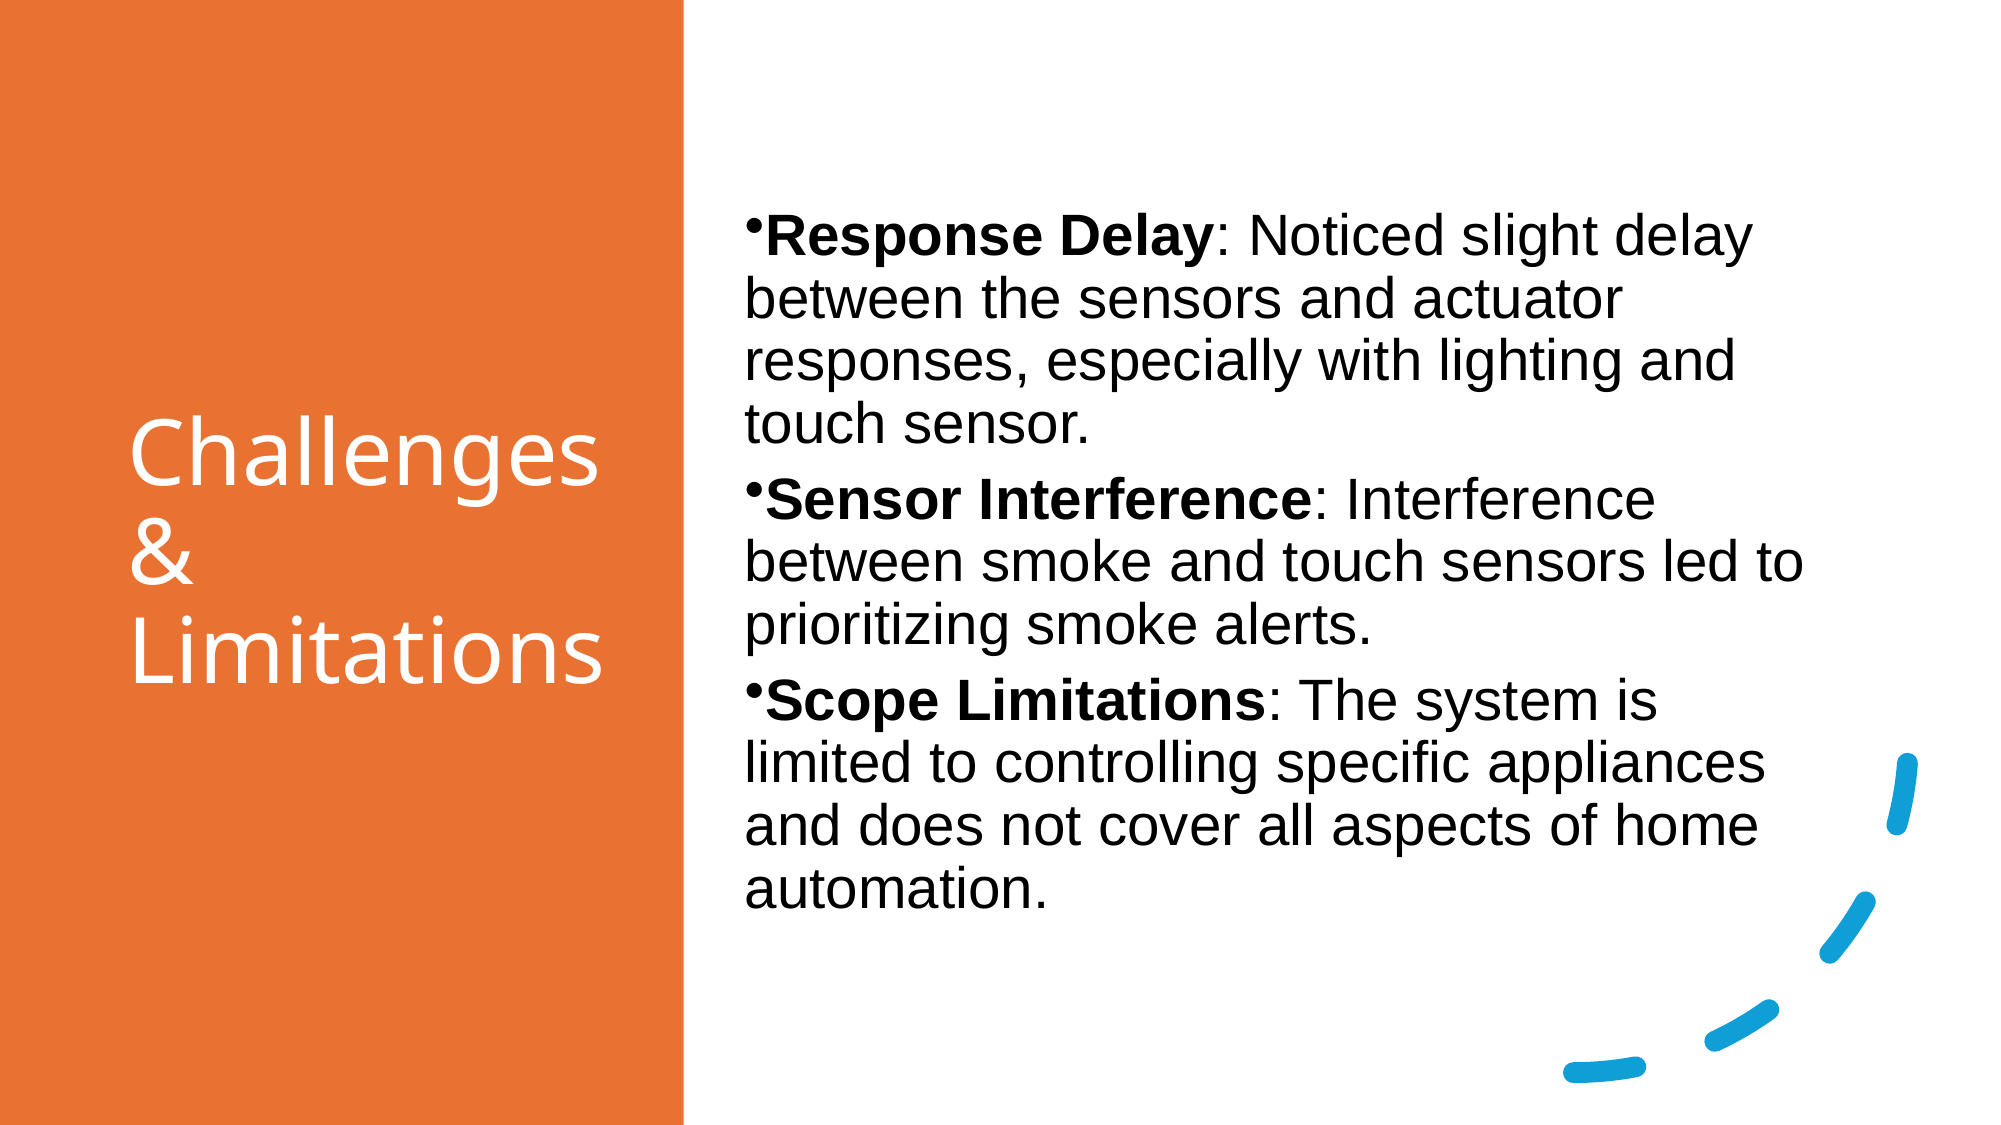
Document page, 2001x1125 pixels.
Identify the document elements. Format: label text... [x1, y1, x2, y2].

text_box [1572, 1030, 1737, 1074]
text_box [1850, 736, 1910, 929]
list Response Delay: Noticed slight delay between the sensors and actuator responses, especially with lighting and touch sensor. Sensor Interference: Interference between smoke and touch sensors led to prioritizing smoke alerts. Scope Limitations: The system is limited to controlling specific appliances and does not cover all aspects of home automation. [729, 97, 1850, 1030]
title Challenges & Limitations [112, 97, 638, 1014]
text_box [0, 0, 685, 1125]
text_box [685, 0, 2000, 1125]
